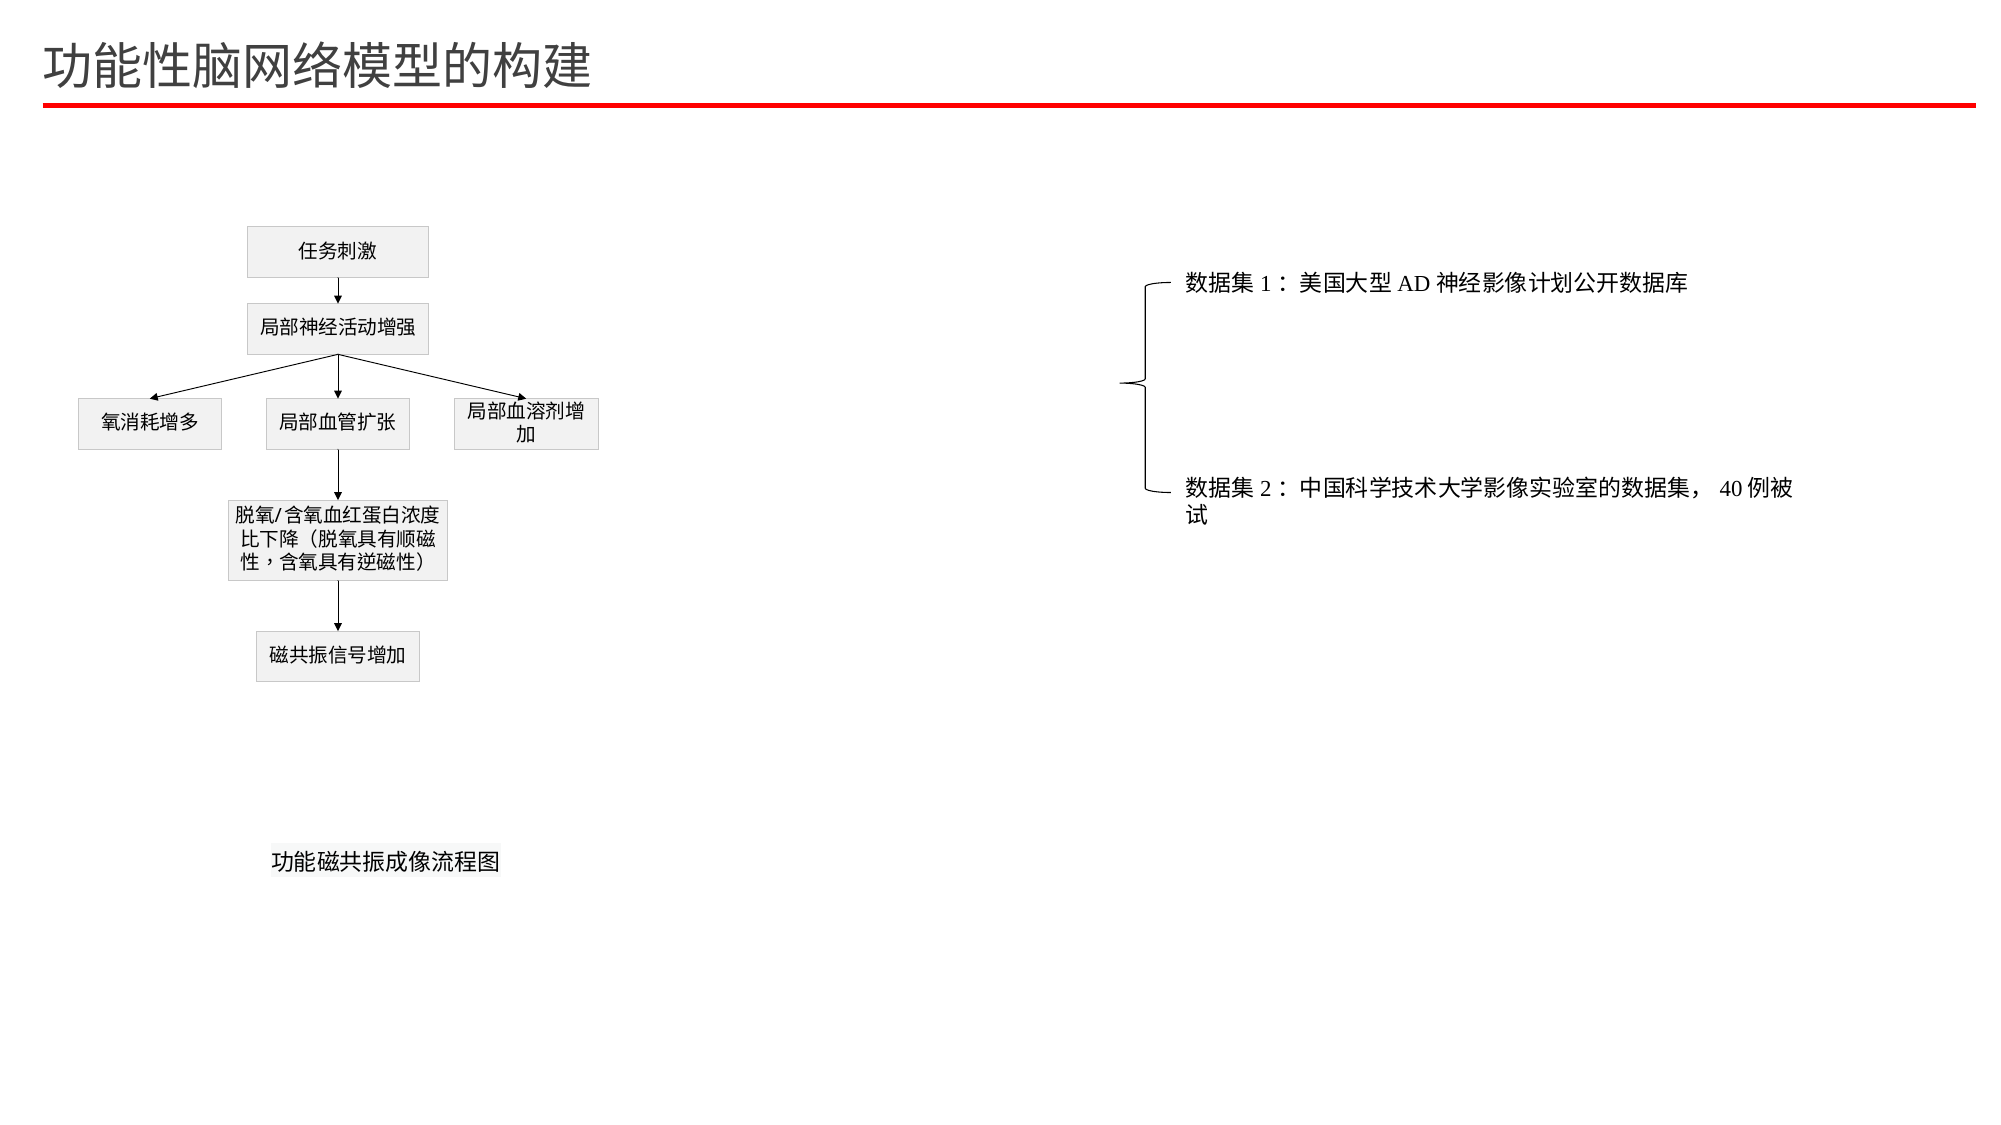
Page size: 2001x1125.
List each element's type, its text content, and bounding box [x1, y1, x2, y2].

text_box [75, 224, 600, 683]
text_box 数据集1：美国大型AD神经影像计划公开数据库 [1170, 261, 1776, 304]
text_box 数据集2：中国科学技术大学影像实验室的数据集，40例被试 [1170, 465, 1820, 536]
text_box 功能性脑网络模型的构建 [42, 22, 714, 103]
text_box [1119, 281, 1171, 494]
text_box 功能磁共振成像流程图 [256, 839, 714, 882]
